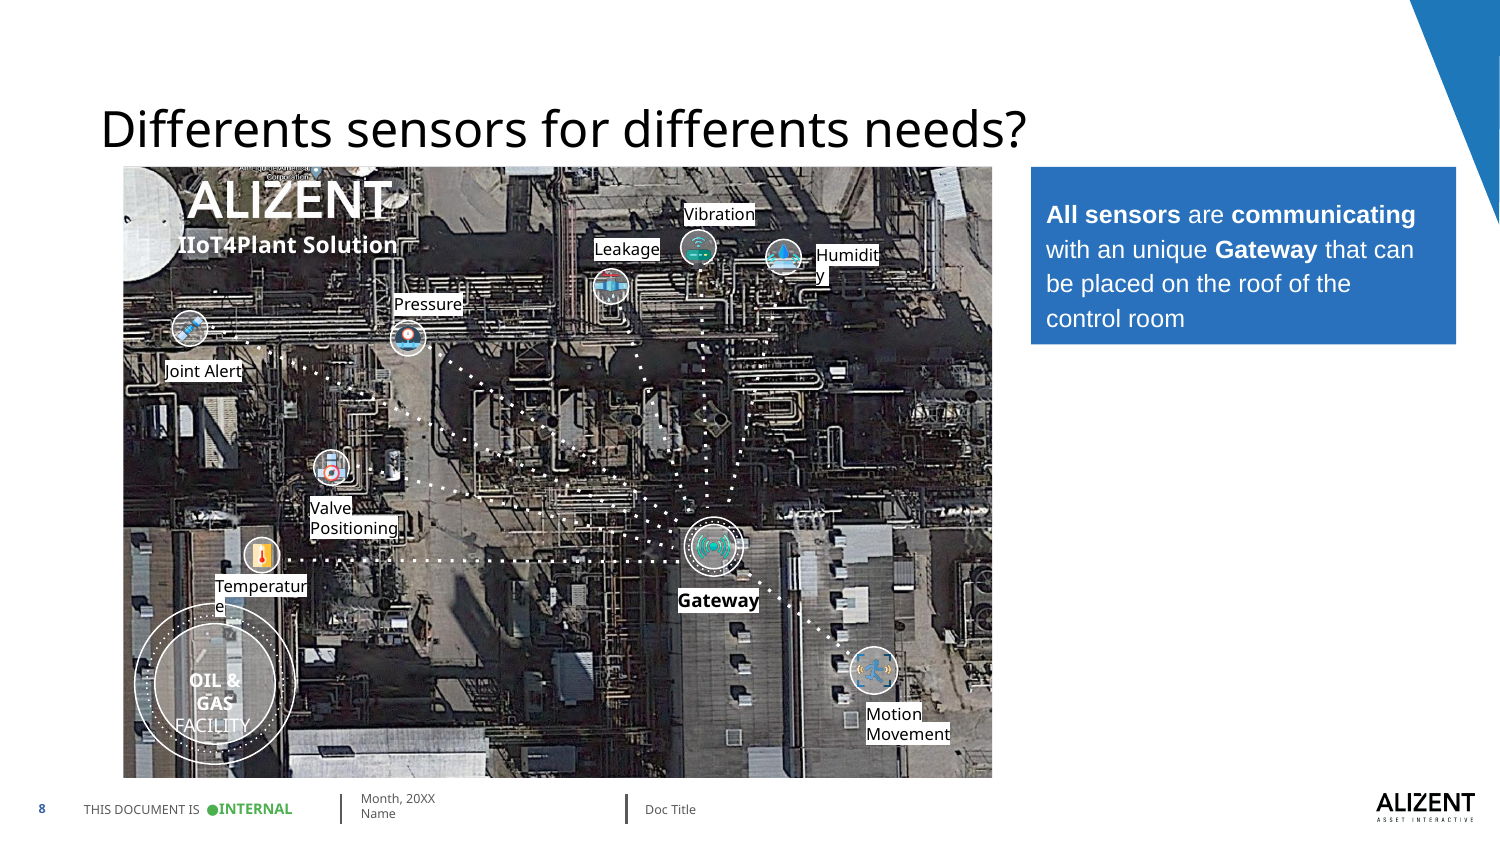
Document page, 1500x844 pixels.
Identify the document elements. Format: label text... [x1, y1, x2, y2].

text_box All sensors are communicating with an unique Gateway that can be placed on the roof of the control room [1030, 179, 1444, 348]
title Differents sensors for differents needs? [85, 82, 1288, 164]
picture [1376, 793, 1475, 822]
text_box [1031, 166, 1457, 345]
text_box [123, 166, 993, 779]
